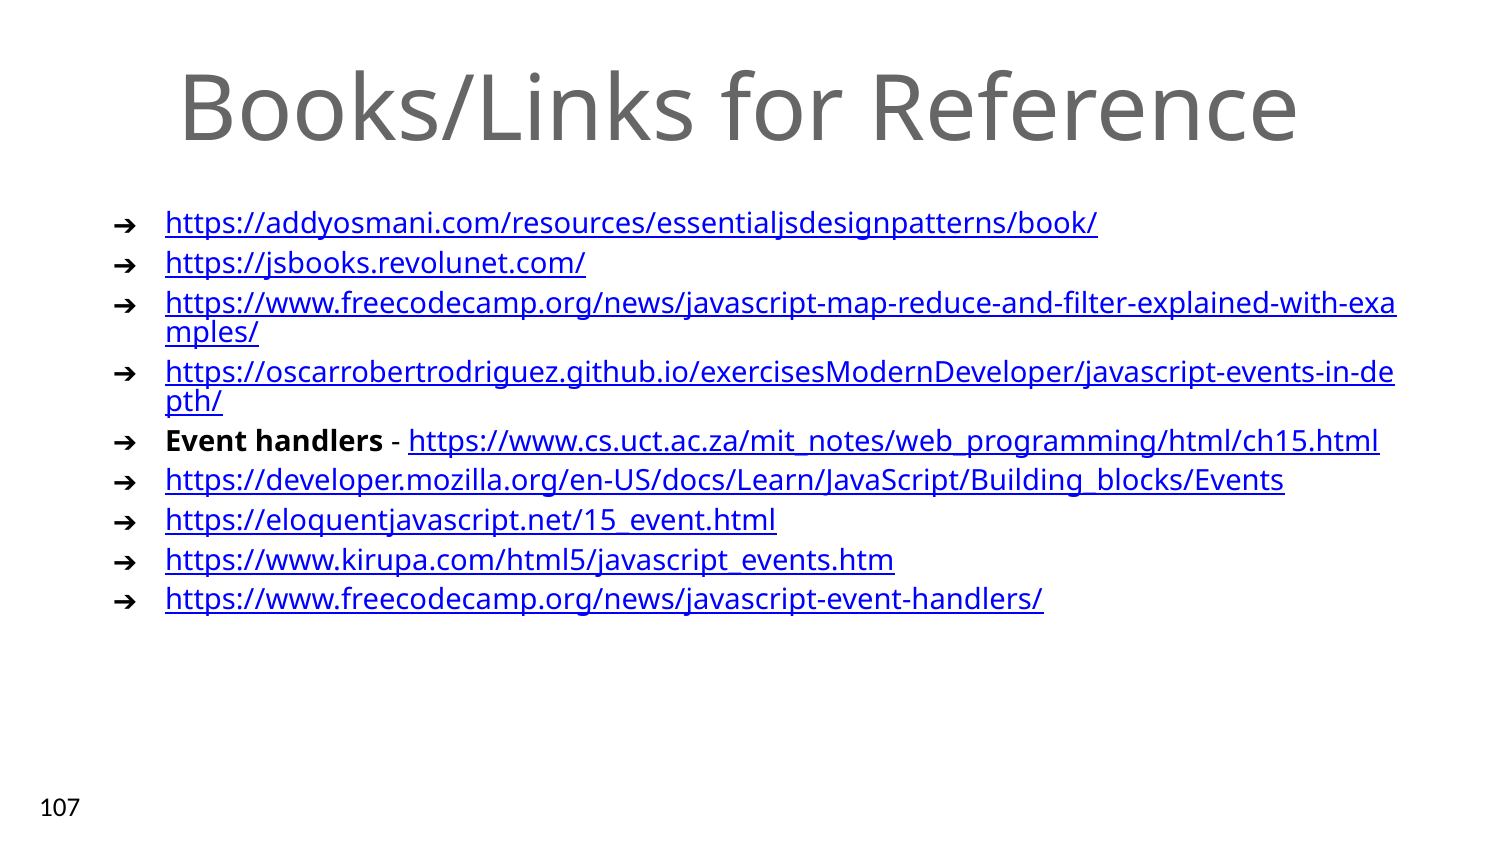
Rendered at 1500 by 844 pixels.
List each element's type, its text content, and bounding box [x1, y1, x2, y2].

title Books/Links for Reference [75, 33, 1425, 175]
list https://addyosmani.com/resources/essentialjsdesignpatterns/book/ https://jsbooks.revolunet.com/ https://www.freecodecamp.org/news/javascript-map-reduce-and-filter-explained-with-examples/ https://oscarrobertrodriguez.github.io/exercisesModernDeveloper/javascript-events-in-depth/ Event handlers - https://www.cs.uct.ac.za/mit_notes/web_programming/html/ch15.html https://developer.mozilla.org/en-US/docs/Learn/JavaScript/Building_blocks/Events https://eloquentjavascript.net/15_event.html https://www.kirupa.com/html5/javascript_events.htm https://www.freecodecamp.org/news/javascript-event-handlers/ [75, 196, 1425, 754]
slide_number ‹#› [5, 774, 96, 840]
